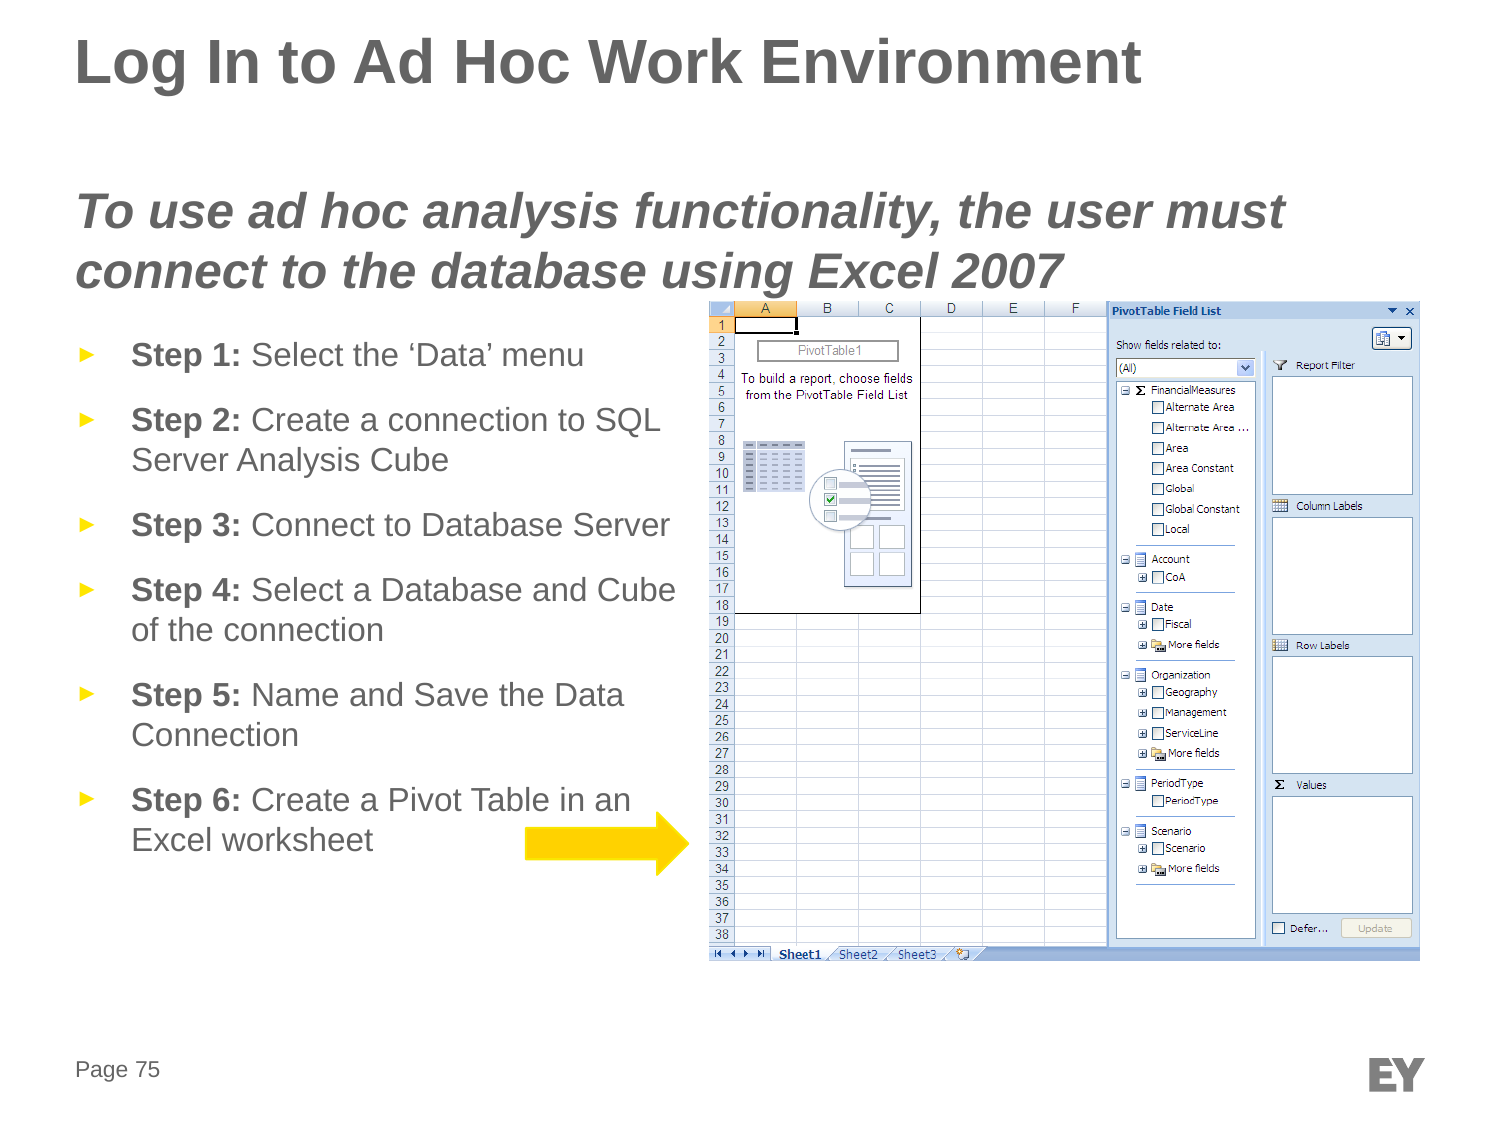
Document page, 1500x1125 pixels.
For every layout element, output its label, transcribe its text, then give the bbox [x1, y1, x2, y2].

picture [709, 300, 1421, 962]
title Log In to Ad Hoc Work Environment [74, 33, 1425, 175]
list Step 1: Select the ‘Data’ menu Step 2: Create a connection to SQL Server Analysis Cube Step 3: Connect to Database Server Step 4: Select a Database and Cube of the connection Step 5: Name and Save the Data Connection Step 6: Create a Pivot Table in an Excel worksheet [74, 333, 700, 1013]
text_box [523, 810, 691, 877]
list To use ad hoc analysis functionality, the user must connect to the database using Excel 2007 [75, 178, 1425, 267]
